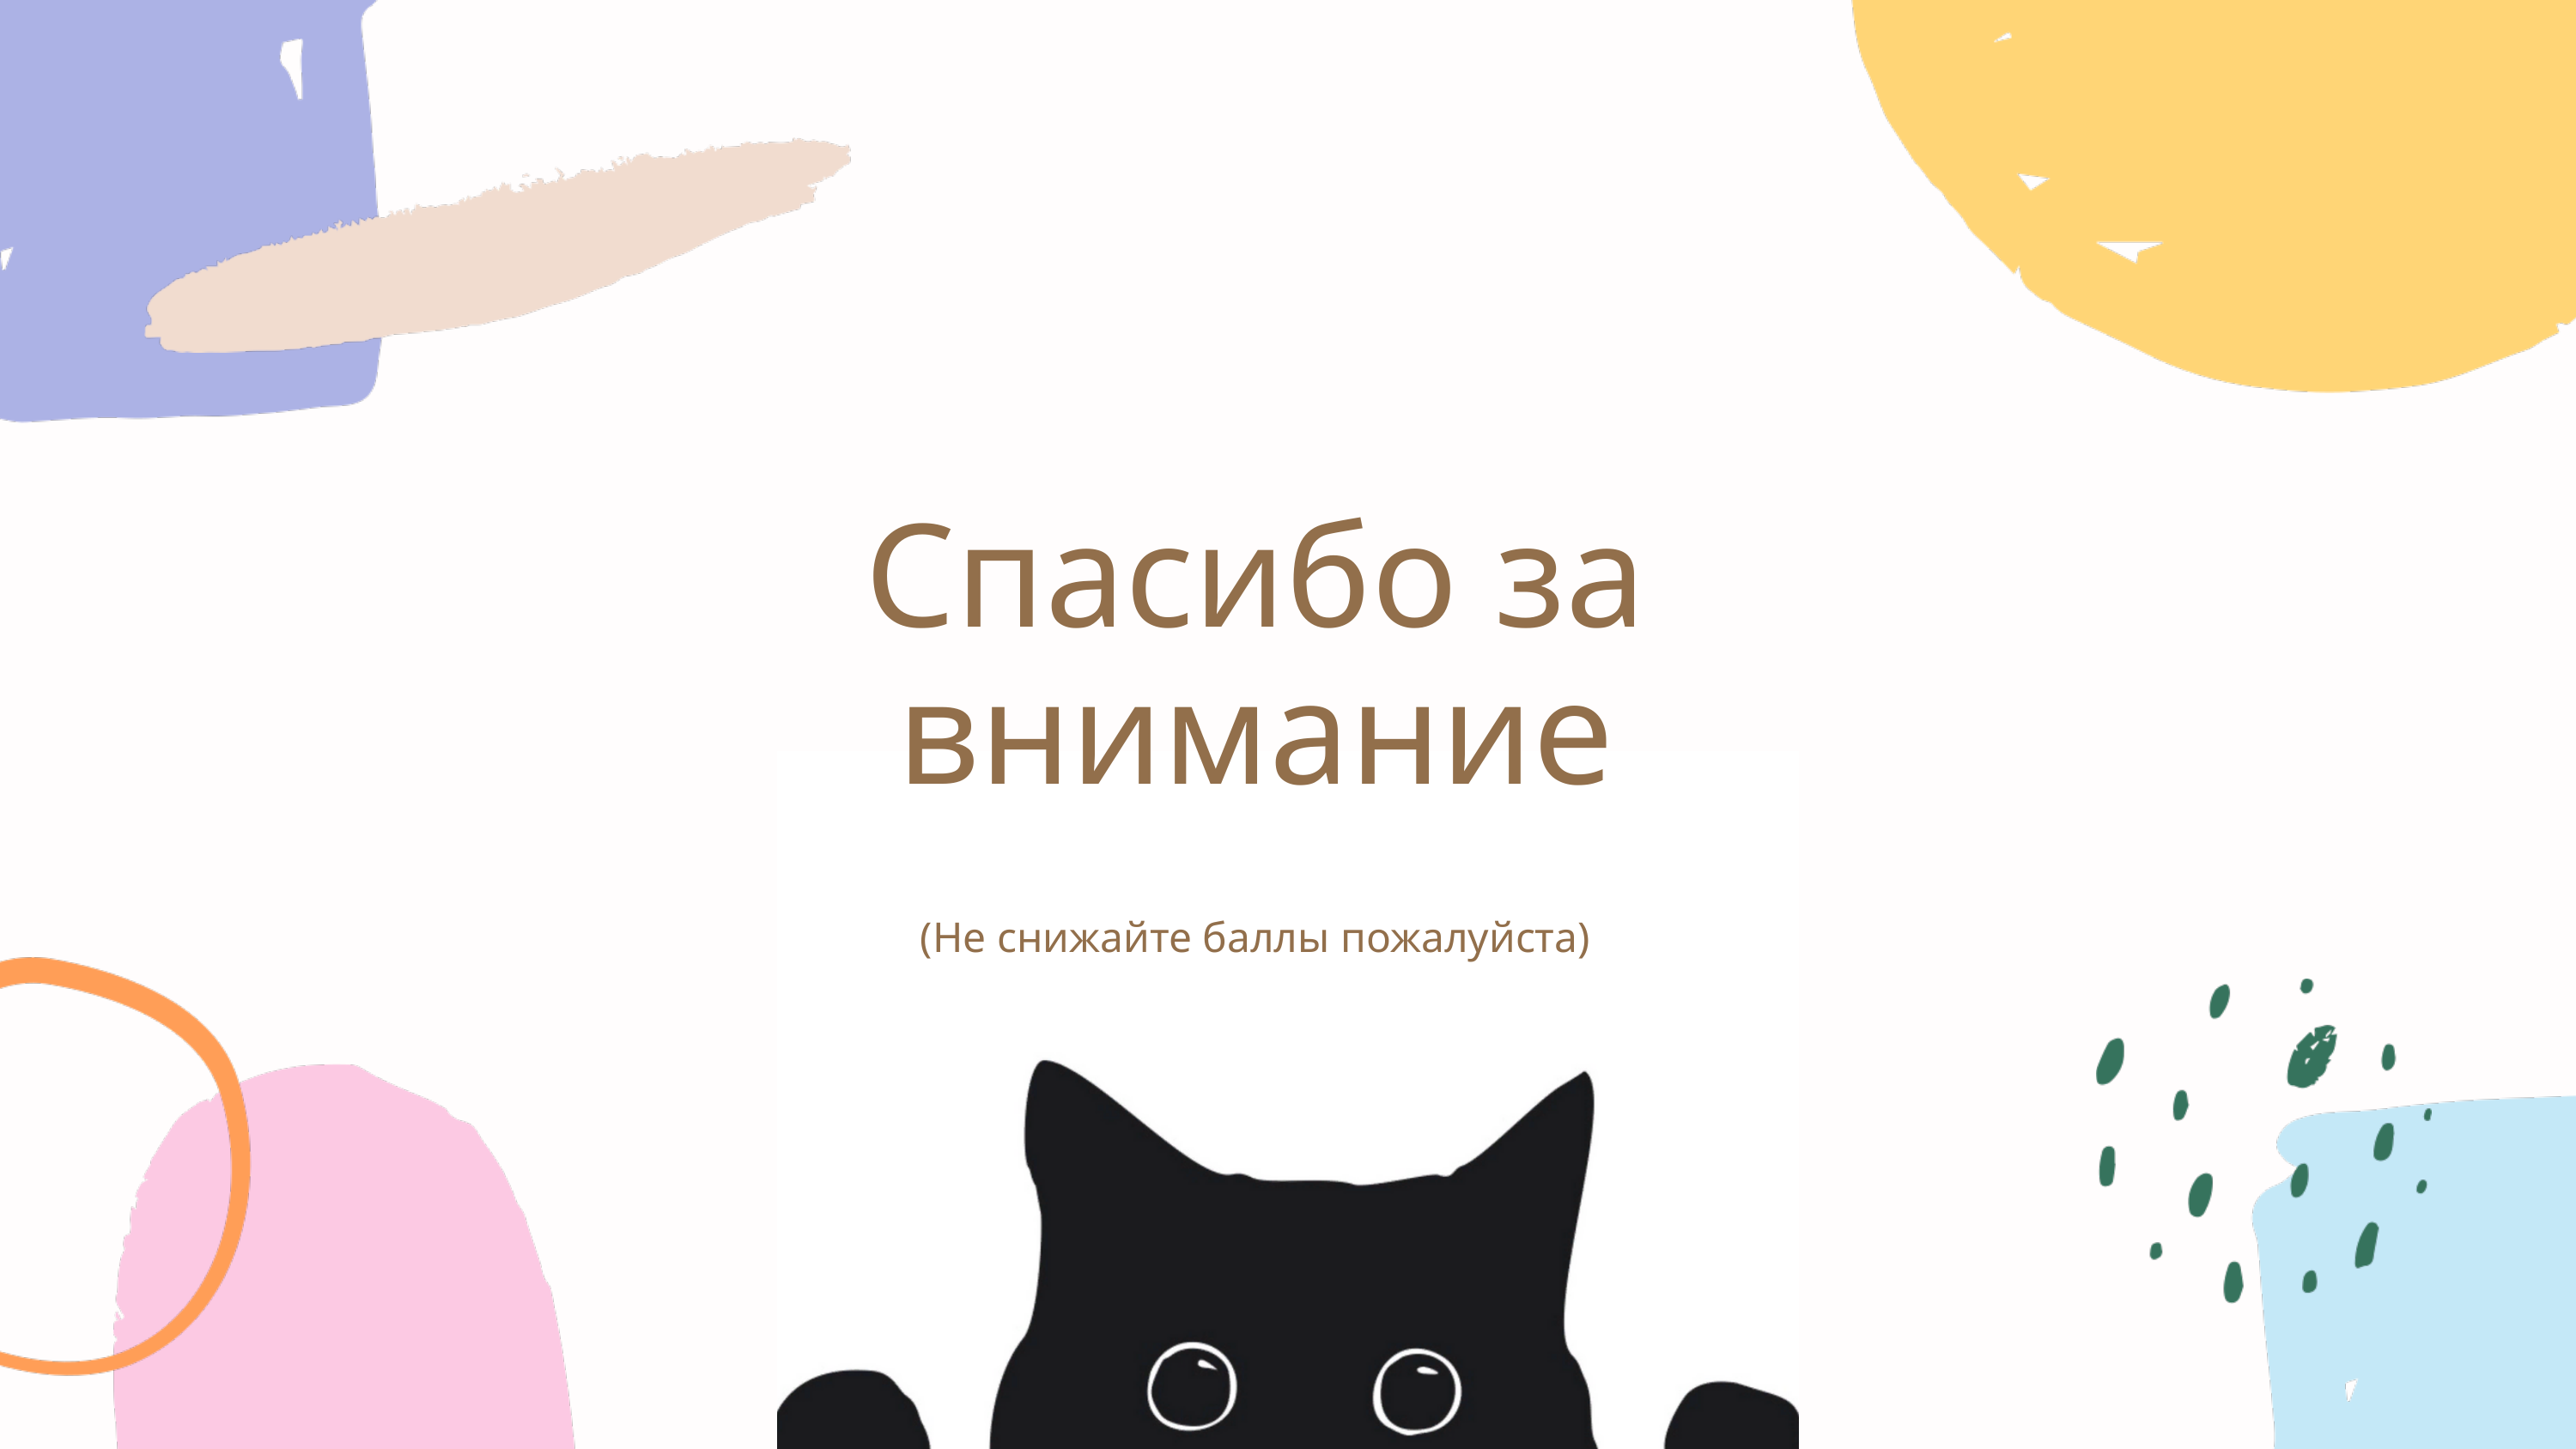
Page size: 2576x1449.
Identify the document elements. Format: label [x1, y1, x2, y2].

text_box [585, 498, 1927, 961]
picture [0, 956, 586, 1449]
picture [1850, 0, 2576, 393]
picture [0, 0, 852, 423]
picture [776, 961, 1800, 1449]
picture [2095, 979, 2576, 1449]
